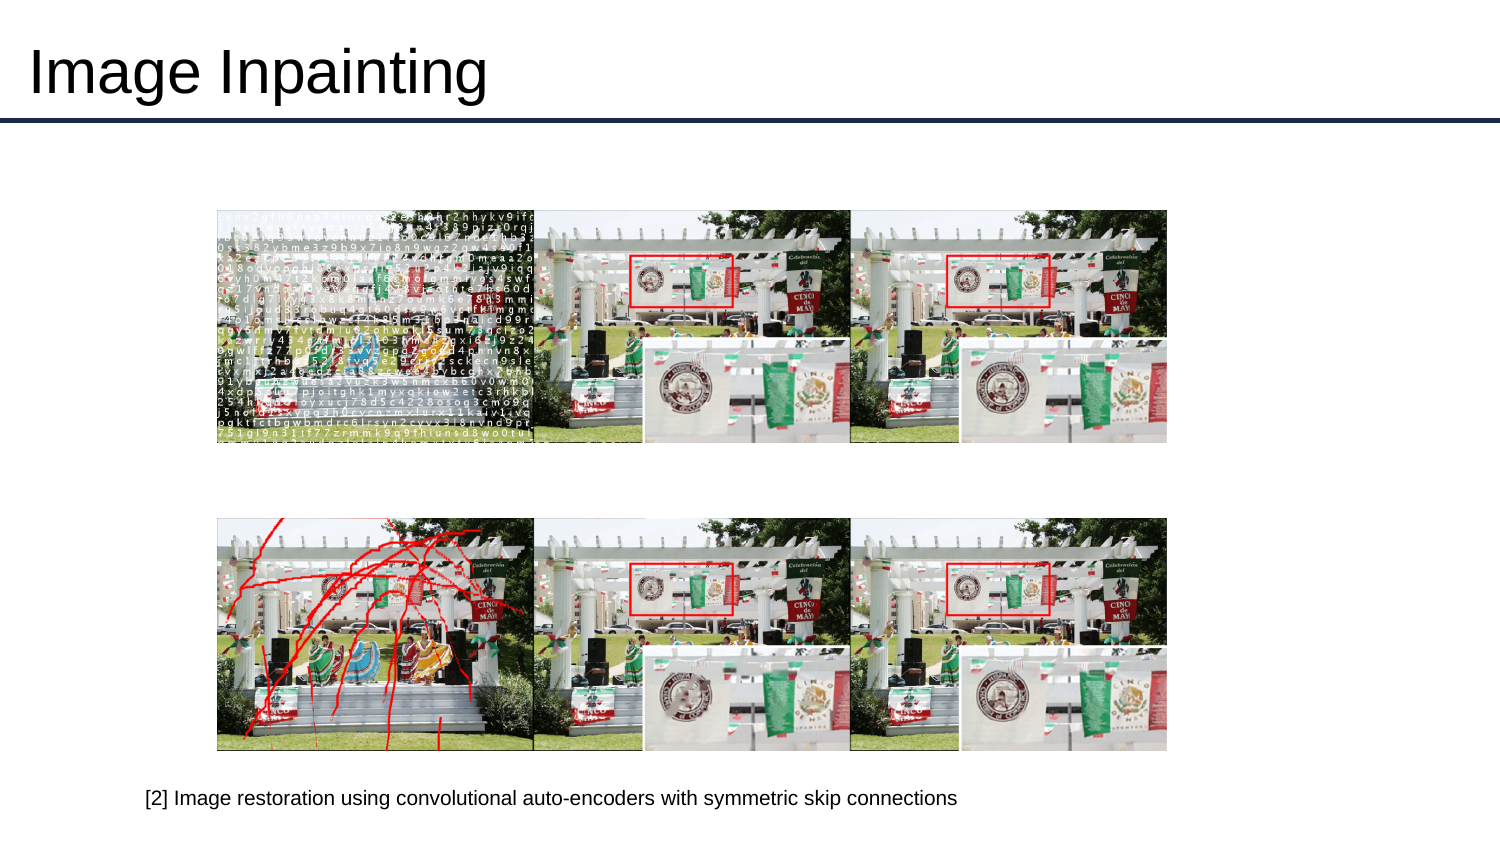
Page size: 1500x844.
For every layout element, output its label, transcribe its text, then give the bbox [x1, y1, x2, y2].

picture [217, 209, 1167, 443]
text_box Image Inpainting [13, 0, 1412, 118]
text_box [2] Image restoration using convolutional auto-encoders with symmetric skip connections [130, 777, 1076, 817]
picture [217, 518, 1167, 751]
